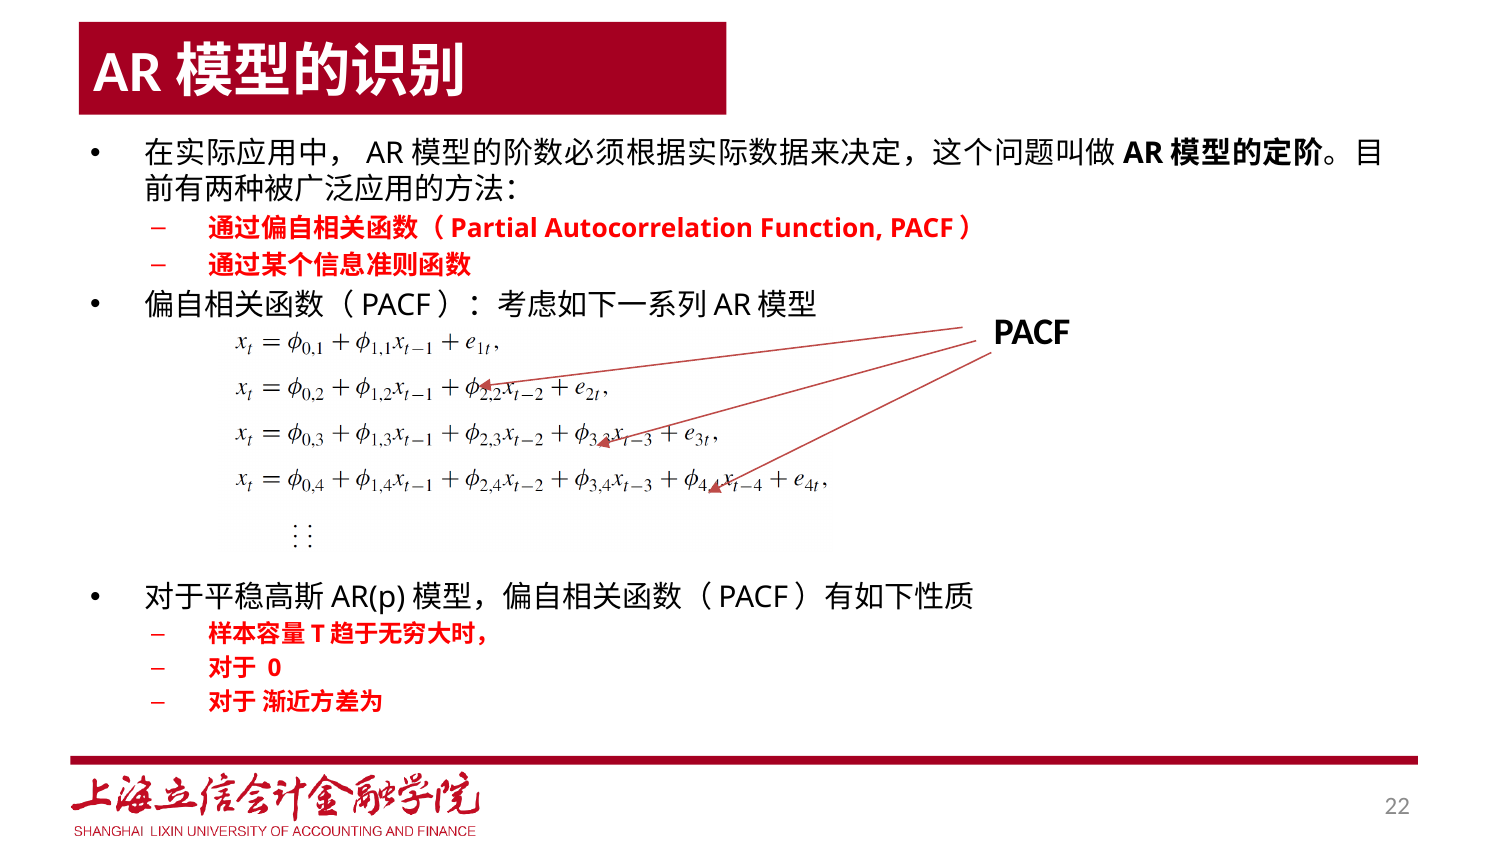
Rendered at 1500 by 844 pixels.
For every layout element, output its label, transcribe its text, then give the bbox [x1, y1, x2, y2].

text_box AR模型的识别 [77, 20, 728, 117]
picture [218, 327, 833, 552]
picture [64, 765, 487, 844]
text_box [477, 299, 1110, 493]
slide_number 22 [1074, 782, 1425, 827]
